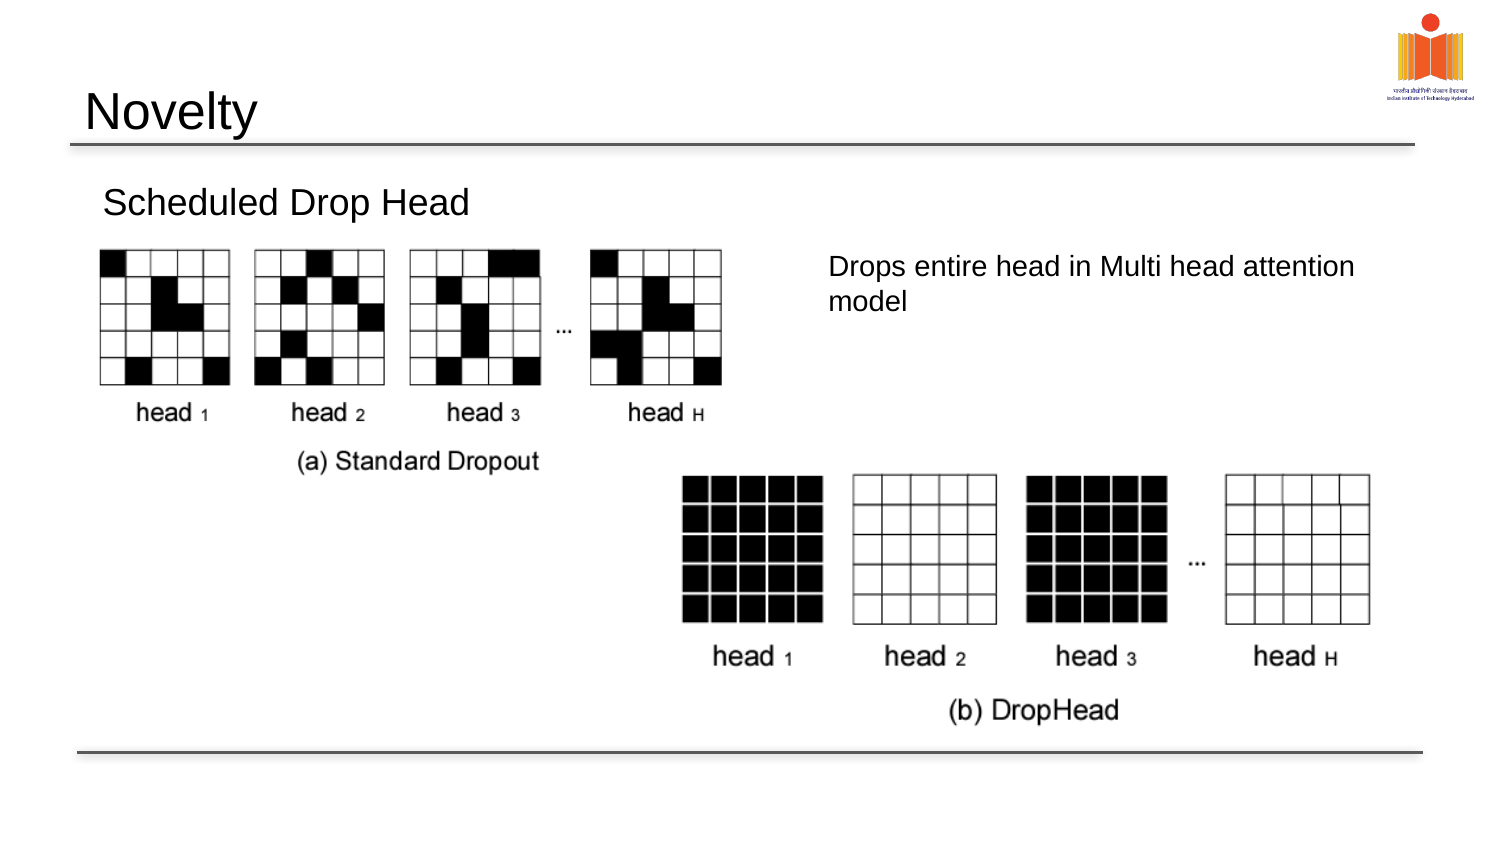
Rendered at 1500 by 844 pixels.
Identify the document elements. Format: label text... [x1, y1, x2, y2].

text_box Novelty [69, 70, 600, 144]
text_box Drops entire head in Multi head attention model [813, 232, 1402, 333]
picture [69, 224, 1423, 737]
picture [1387, 13, 1474, 102]
text_box Scheduled Drop Head [87, 162, 968, 238]
